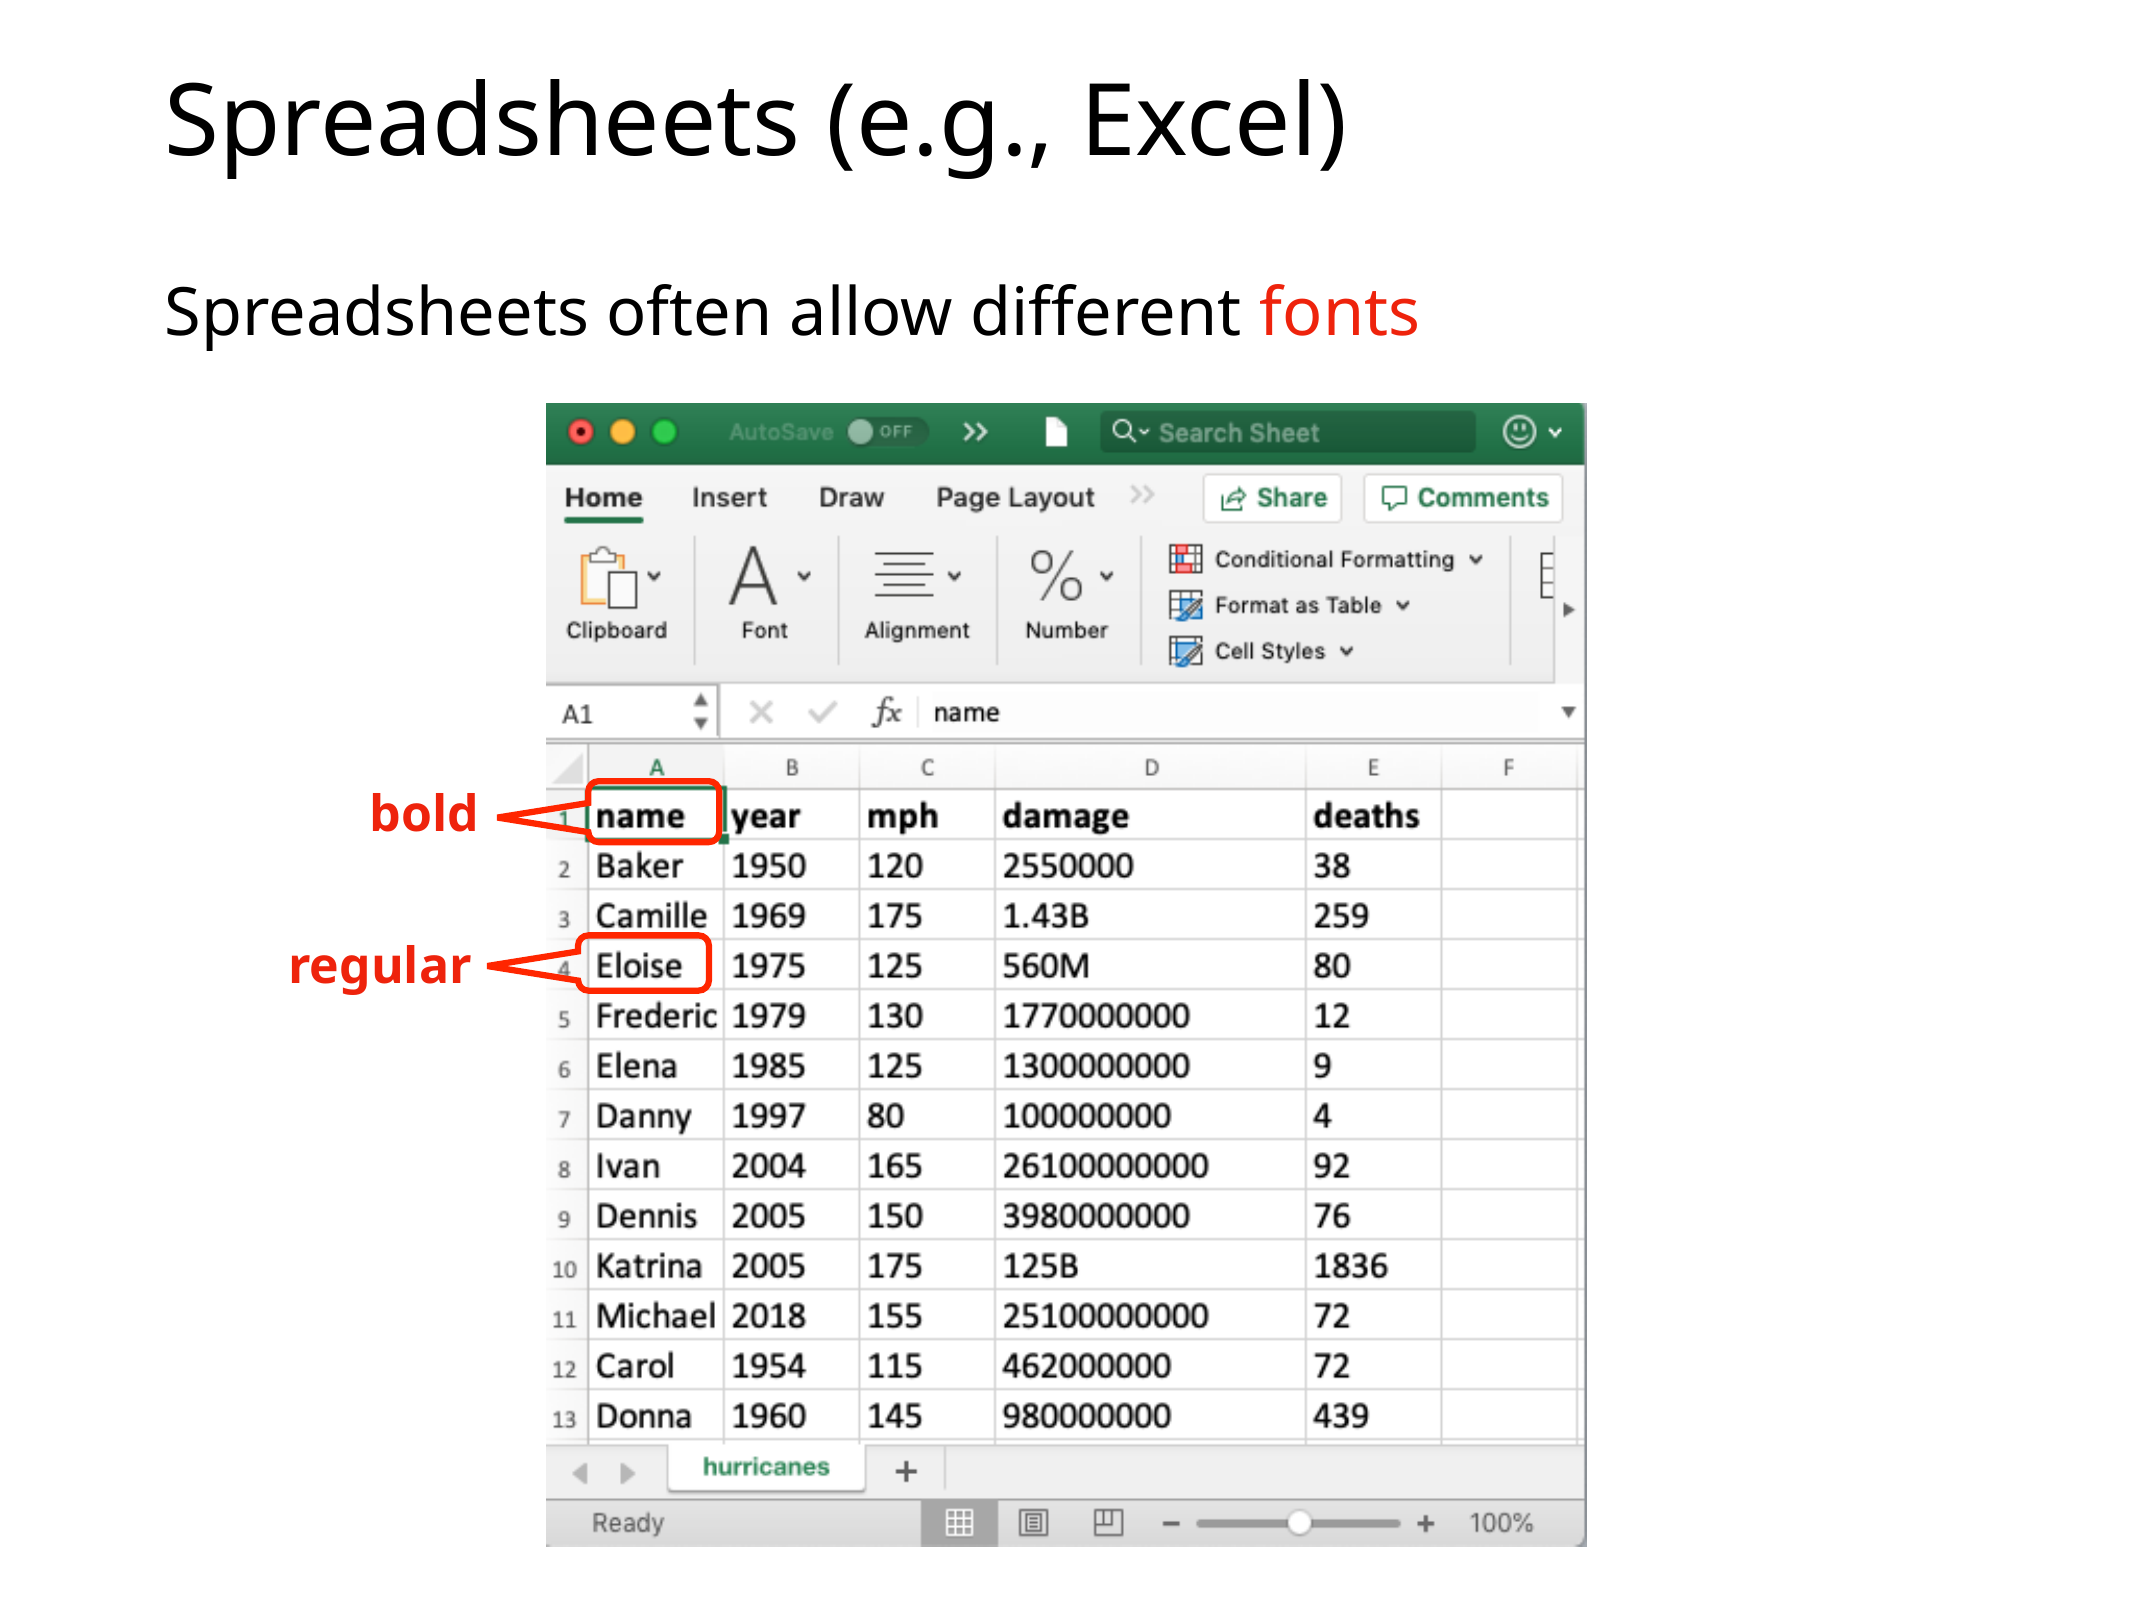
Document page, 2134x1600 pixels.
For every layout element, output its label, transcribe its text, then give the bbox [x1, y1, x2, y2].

text_box bold [361, 773, 489, 850]
picture [546, 402, 1587, 1548]
title Spreadsheets (e.g., Excel) [155, 41, 1978, 191]
text_box regular [279, 924, 481, 1002]
text_box [497, 809, 546, 826]
list Spreadsheets often allow different fonts [155, 259, 1978, 1457]
text_box [487, 956, 546, 976]
